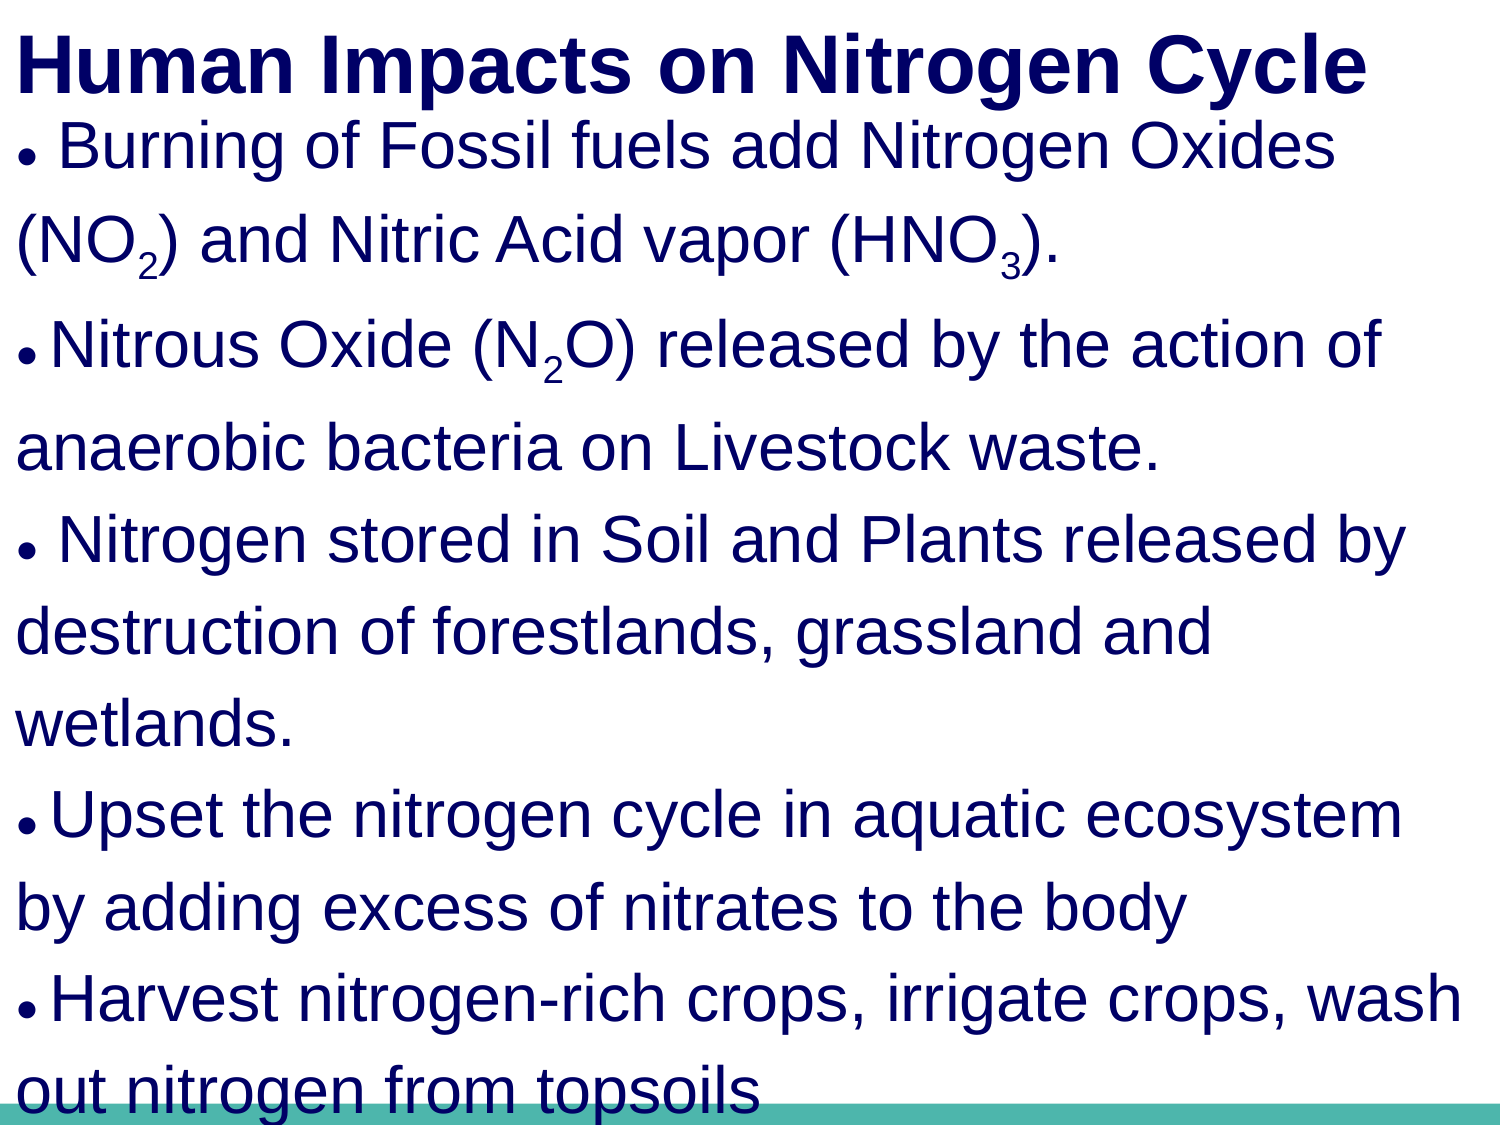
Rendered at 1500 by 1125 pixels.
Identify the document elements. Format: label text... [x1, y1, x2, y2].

text_box Human Impacts on Nitrogen Cycle [0, 0, 1487, 92]
text_box ● Burning of Fossil fuels add Nitrogen Oxides (NO2) and Nitric Acid vapor (HNO3). ● Nitrous Oxide (N2O) released by the action of anaerobic bacteria on Livestock waste. ● Nitrogen stored in Soil and Plants released by destruction of forestlands, grassland and wetlands. ● Upset the nitrogen cycle in aquatic ecosystem by adding excess of nitrates to the body ● Harvest nitrogen-rich crops, irrigate crops, wash out nitrogen from topsoils [0, 92, 1487, 1125]
